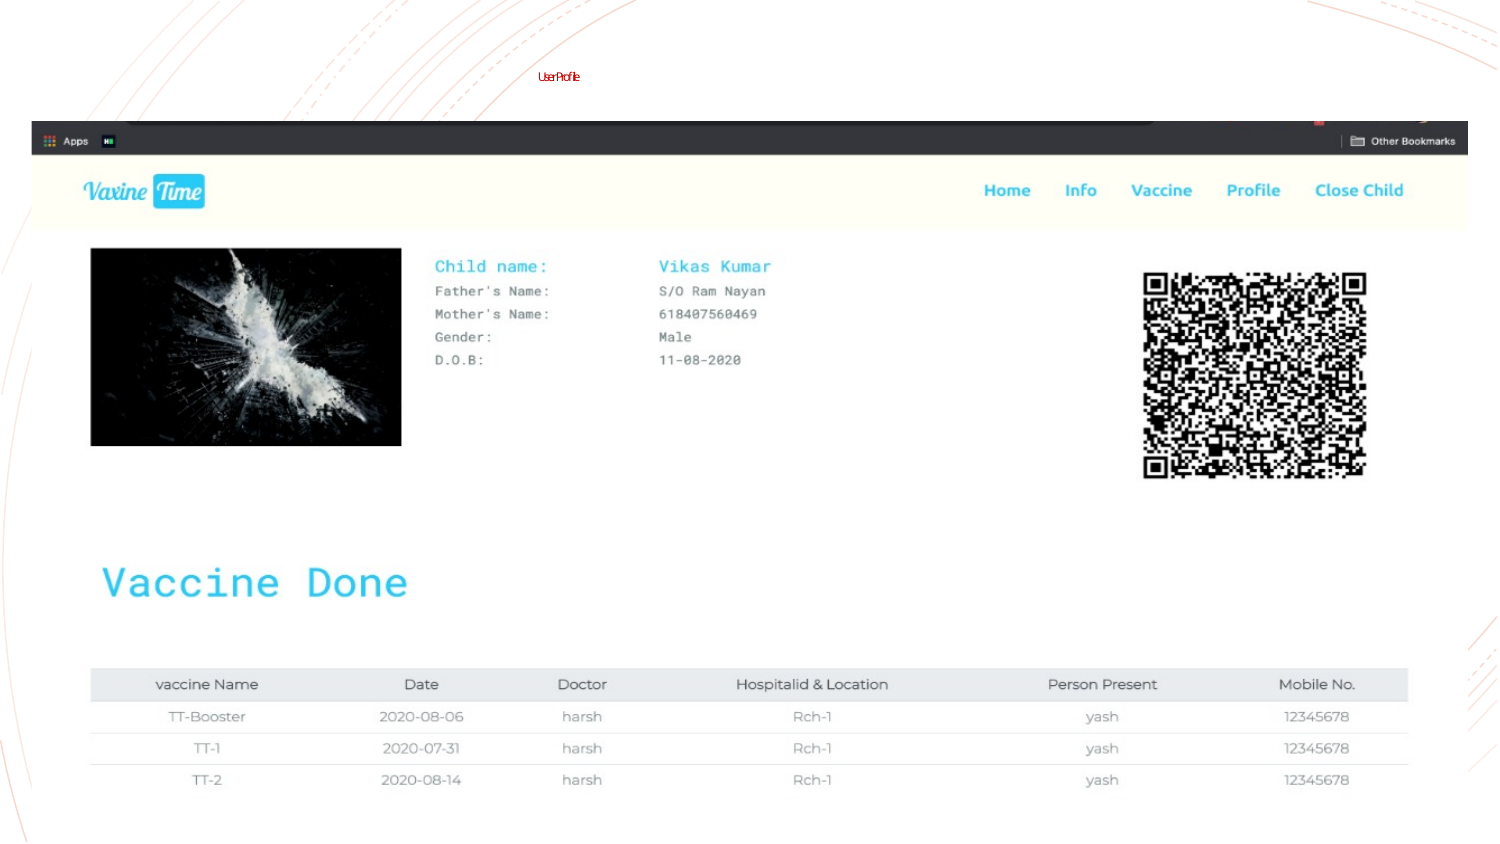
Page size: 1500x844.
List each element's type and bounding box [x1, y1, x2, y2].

list [31, 120, 1469, 844]
text_box [0, 0, 1498, 844]
